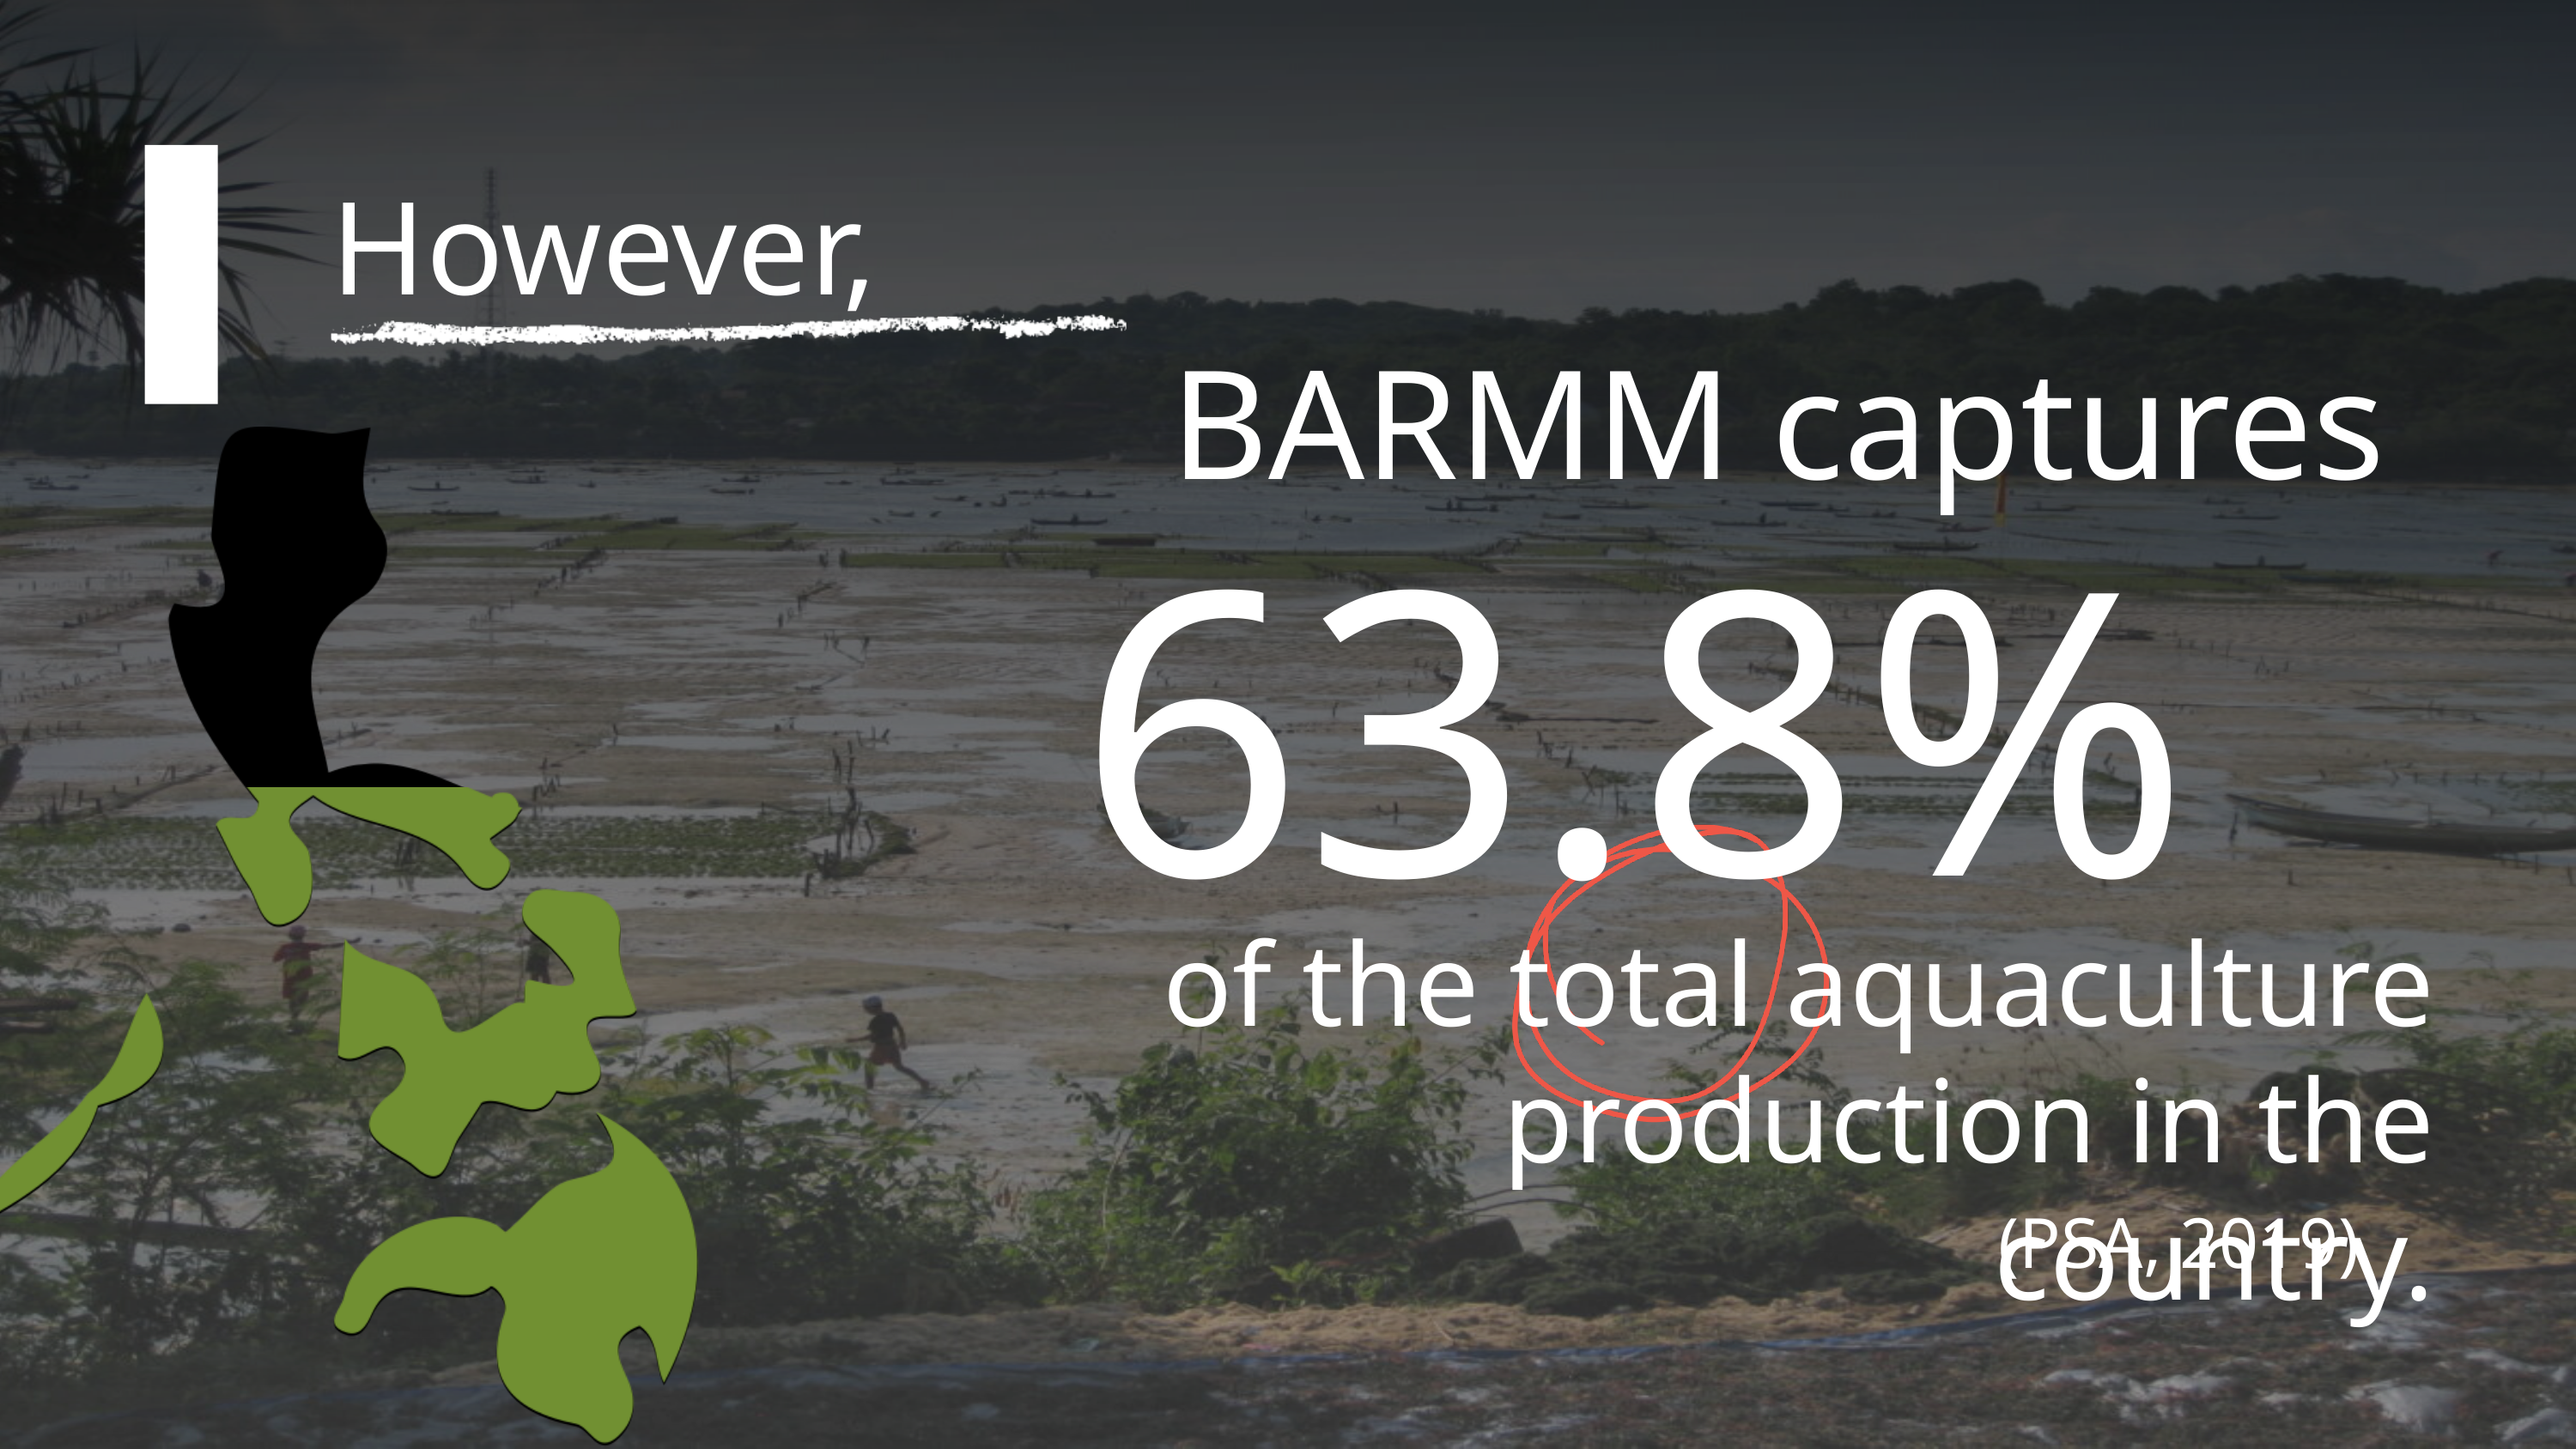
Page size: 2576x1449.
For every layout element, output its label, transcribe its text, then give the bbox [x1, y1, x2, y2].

text_box [144, 144, 218, 404]
text_box 63.8% [1990, 428, 2415, 955]
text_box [0, 427, 842, 1449]
picture [0, 0, 2576, 1449]
text_box BARMM captures [1990, 343, 2576, 511]
text_box (PSA, 2019) [1990, 1204, 2360, 1282]
text_box of the total aquaculture production in the country. [1990, 912, 2436, 1323]
